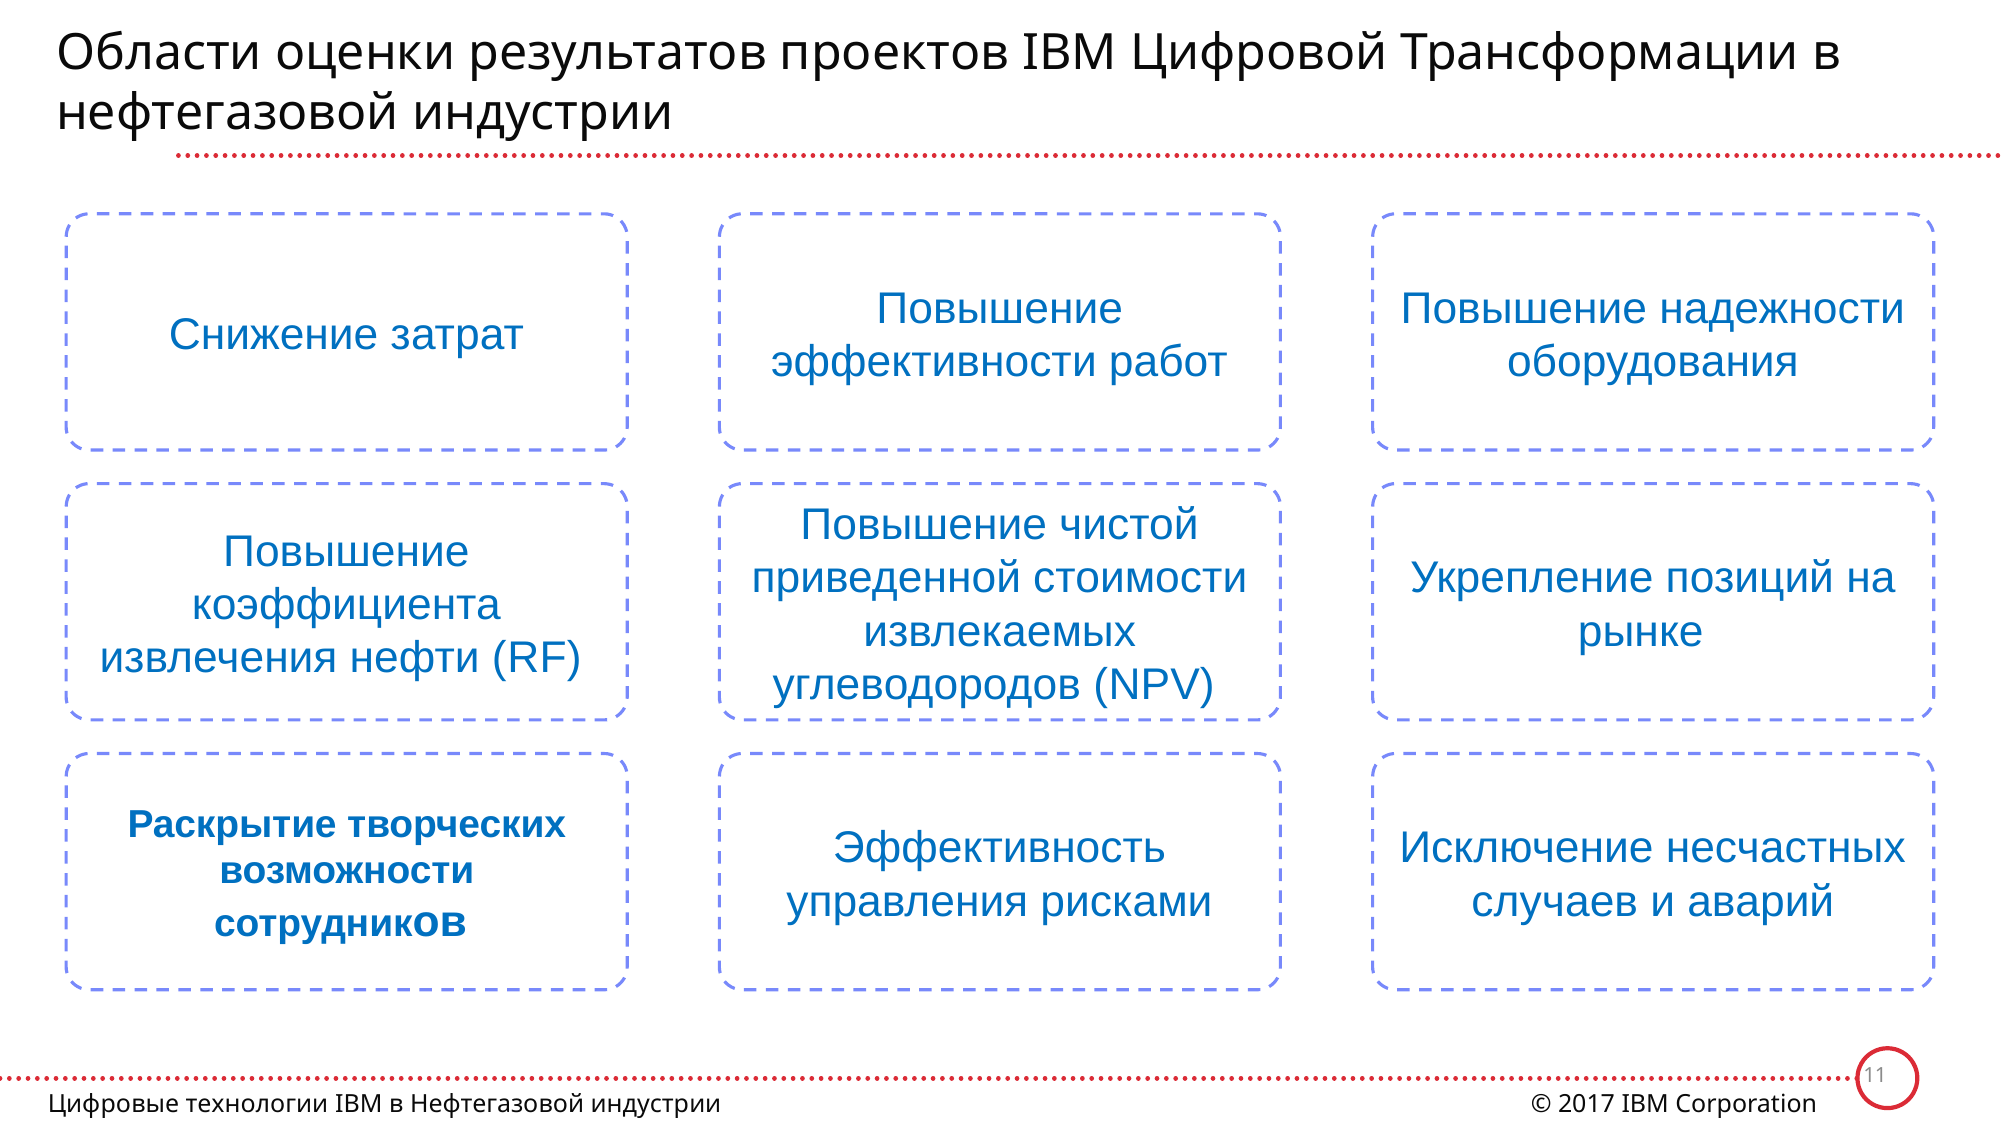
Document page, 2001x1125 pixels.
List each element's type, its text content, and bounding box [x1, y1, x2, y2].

slide_number 11 [1816, 1048, 1934, 1102]
text_box Повышение надежности оборудования [1372, 213, 1934, 451]
text_box Исключение несчастных случаев и аварий [1372, 753, 1934, 990]
text_box Повышение чистой приведенной стоимости извлекаемых углеводородов (NPV) [719, 483, 1281, 720]
title Области оценки результатов проектов IBM Цифровой Трансформации в нефтегазовой индустрии [41, 2, 2000, 158]
text_box Раскрытие творческих возможности сотрудников [66, 753, 628, 990]
text_box Укрепление позиций на рынке [1372, 483, 1934, 720]
text_box Повышение эффективности работ [719, 213, 1281, 451]
text_box Снижение затрат [66, 213, 628, 451]
text_box Повышение коэффициента извлечения нефти (RF) [66, 483, 628, 720]
text_box Эффективность управления рисками [719, 753, 1281, 990]
